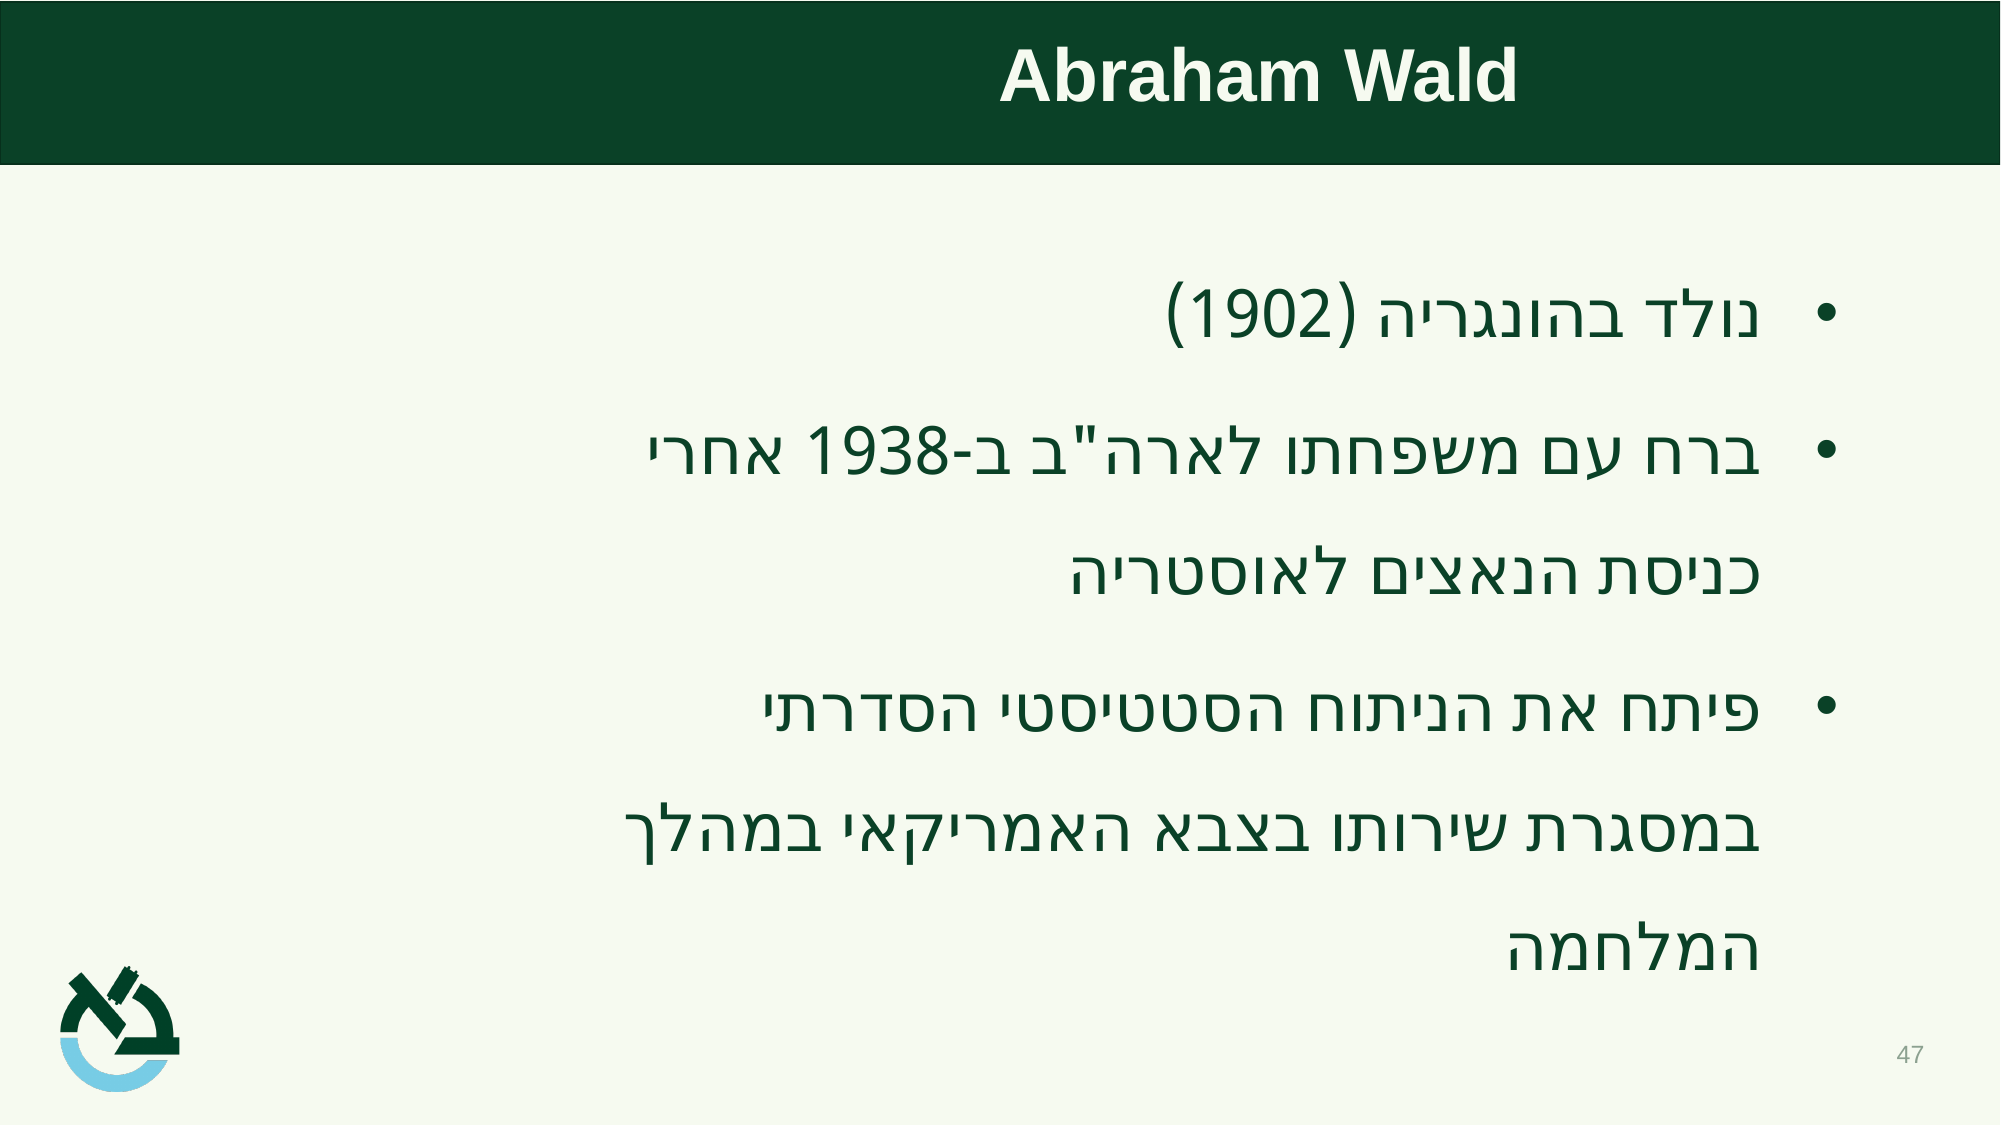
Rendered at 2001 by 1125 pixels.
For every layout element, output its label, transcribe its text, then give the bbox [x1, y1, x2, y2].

title Abraham Wald [645, 1, 1855, 165]
slide_number 47 [1861, 1023, 1940, 1084]
subtitle נולד בהונגריה (1902) ברח עם משפחתו לארה"ב ב-1938 אחרי כניסת הנאצים לאוסטריה פיתח את הניתוח הסטטיסטי הסדרתי במסגרת שירותו בצבא האמריקאי במהלך המלחמה [499, 223, 1854, 869]
